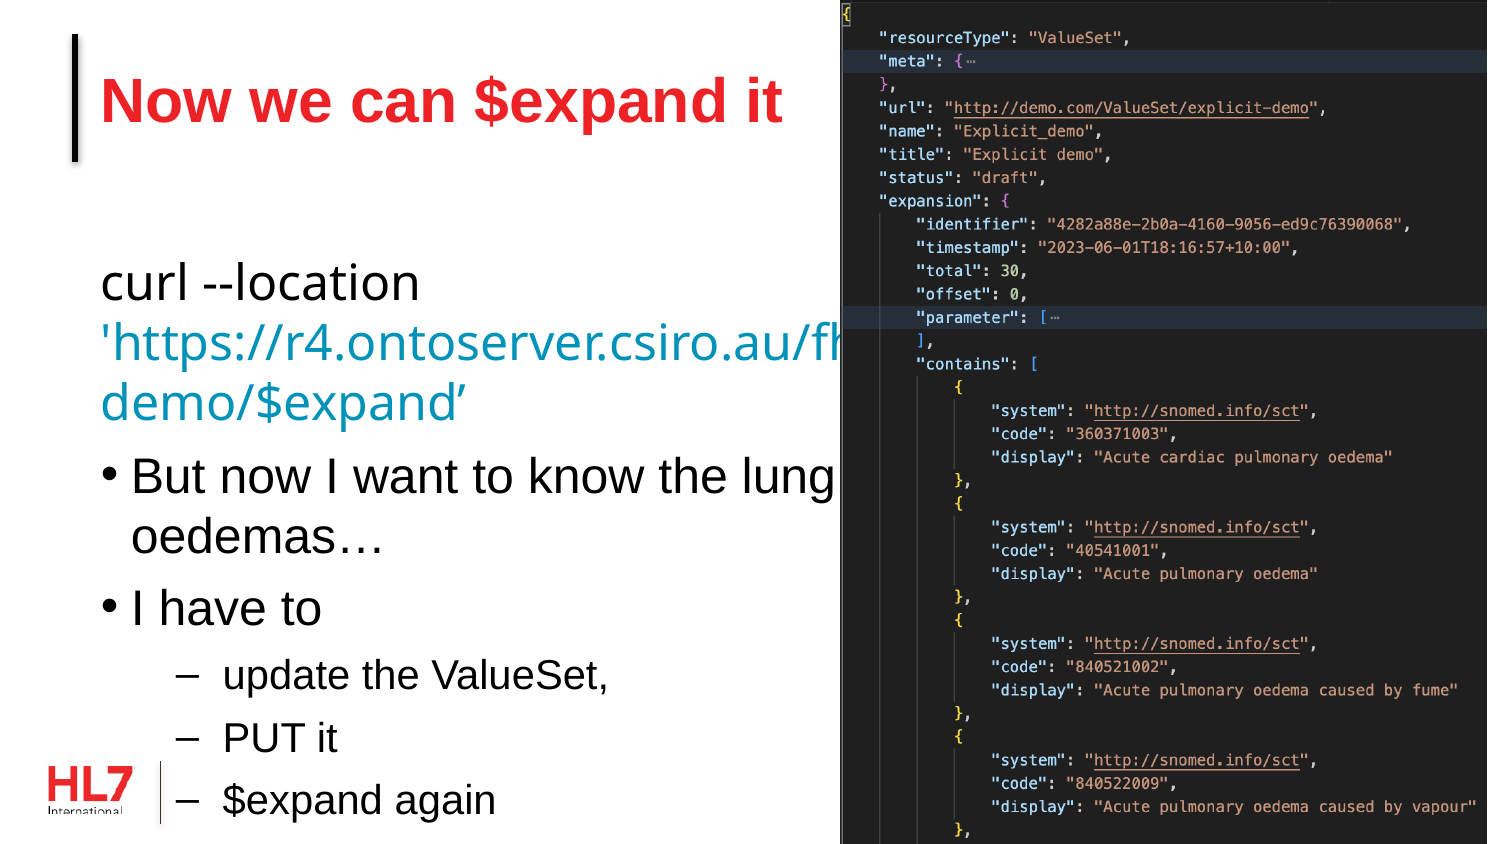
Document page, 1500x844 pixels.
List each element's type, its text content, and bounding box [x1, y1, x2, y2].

list curl --location 'https://r4.ontoserver.csiro.au/fhir/ValueSet/explicit-demo/$expand’ But now I want to know the lung disorders that aren’t oedemas… I have to update the ValueSet, PUT it $expand again [100, 250, 834, 731]
title Now we can $expand it [100, 33, 834, 163]
text_box [791, 457, 822, 530]
picture [839, 0, 1487, 844]
